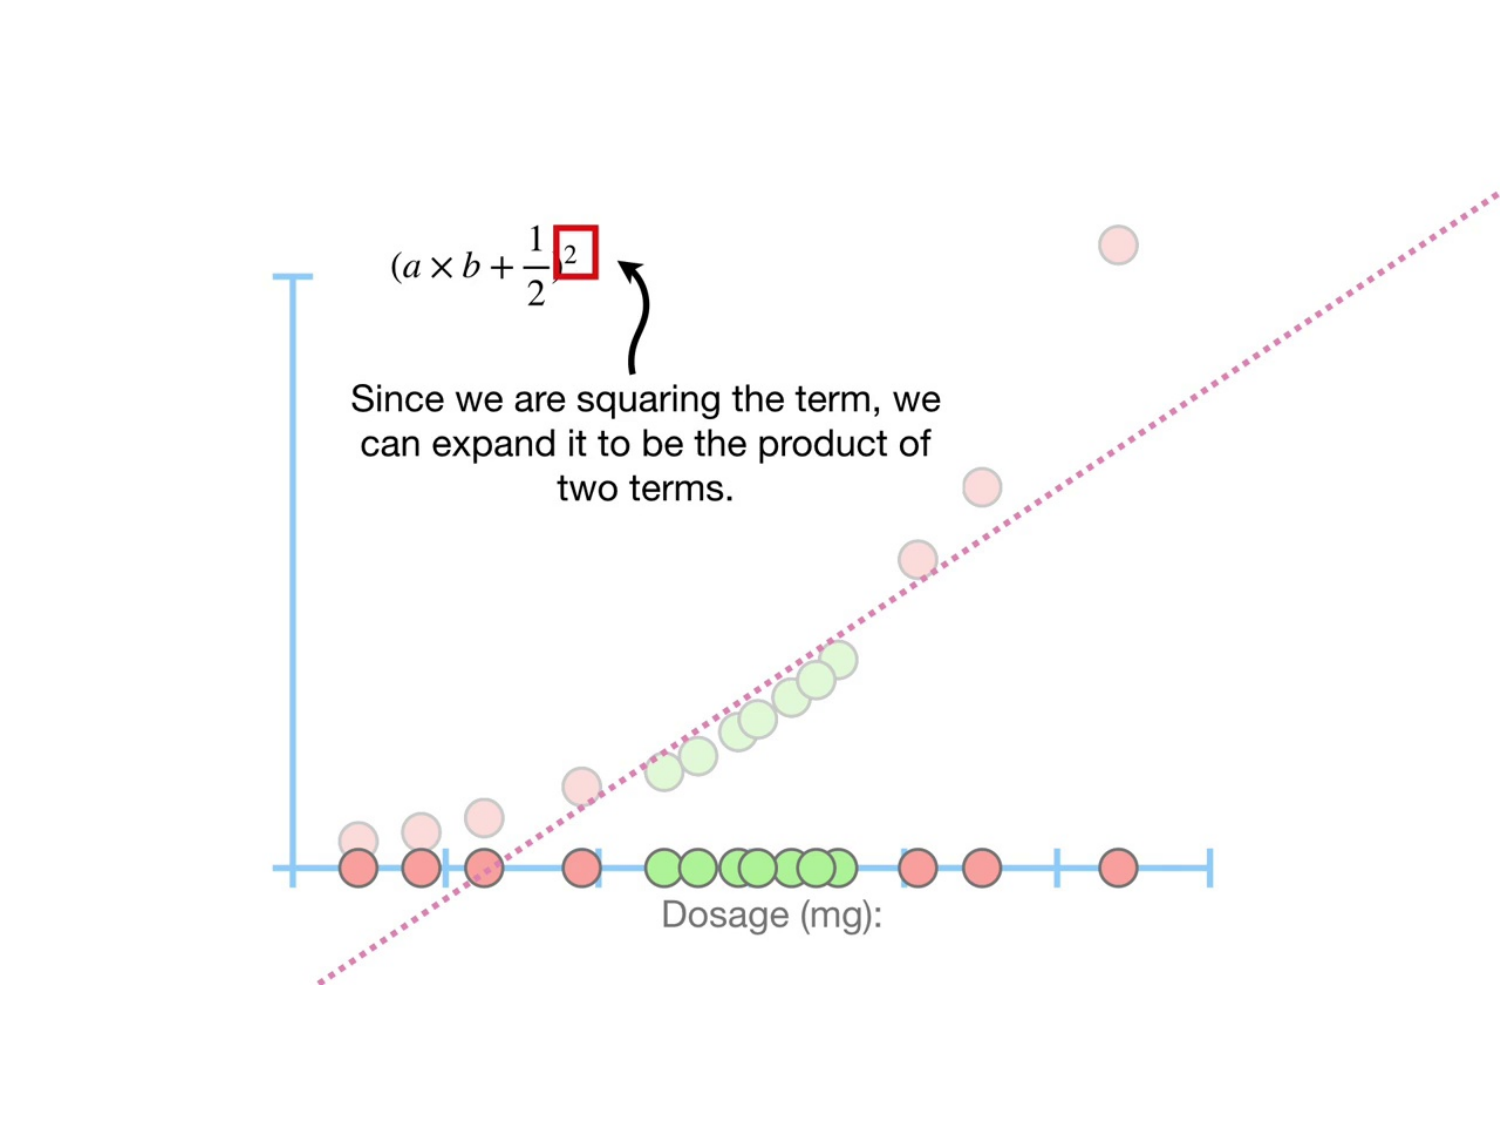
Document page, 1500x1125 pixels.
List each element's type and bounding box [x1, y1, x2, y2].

picture [0, 140, 1500, 985]
